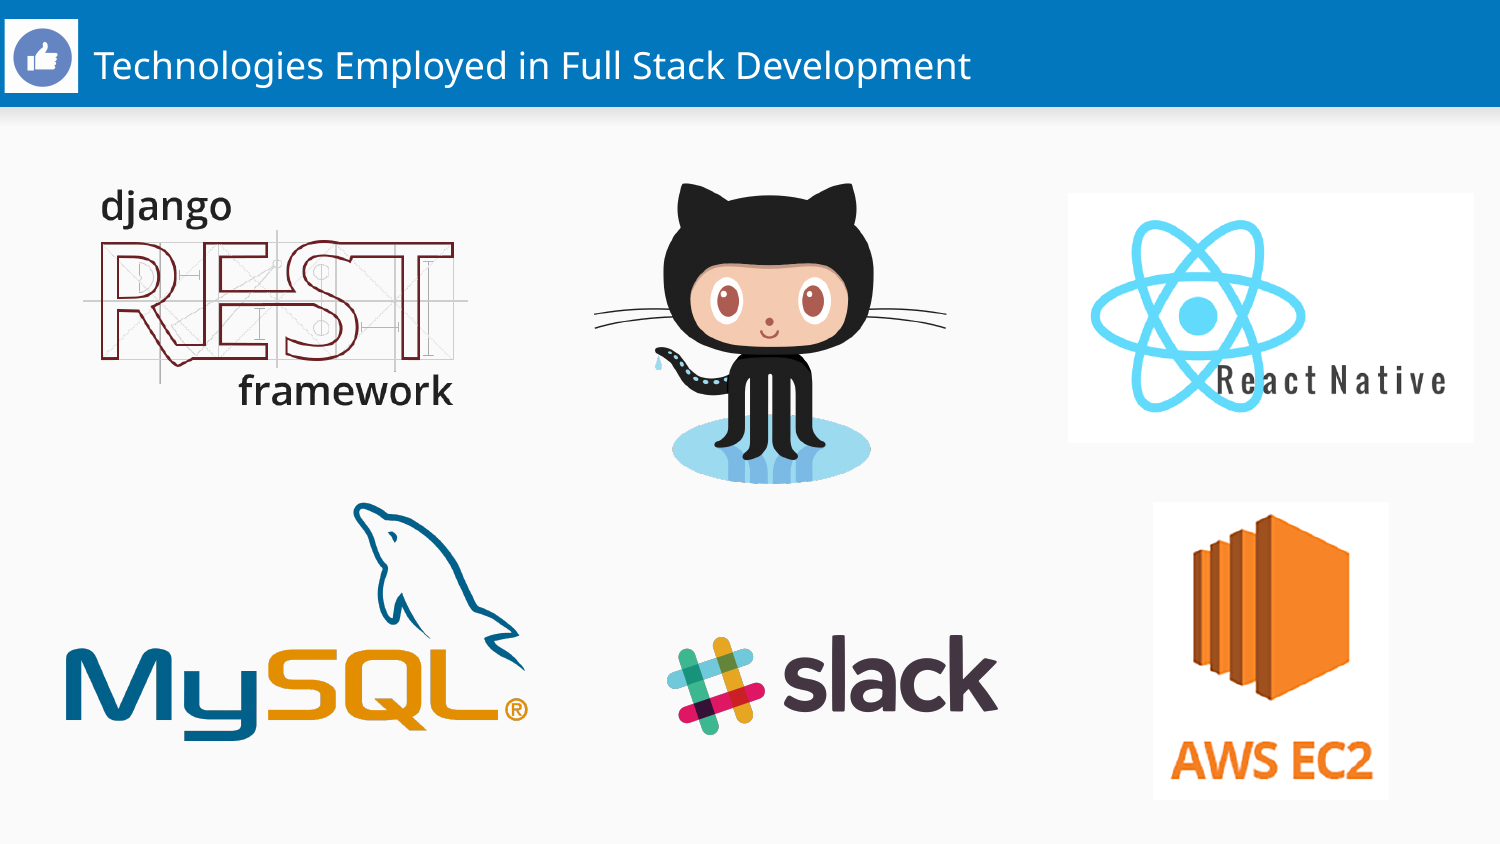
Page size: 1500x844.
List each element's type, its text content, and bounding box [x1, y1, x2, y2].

picture [666, 635, 998, 735]
picture [1067, 193, 1474, 444]
picture [65, 501, 529, 741]
picture [24, 186, 529, 409]
picture [582, 177, 959, 491]
picture [4, 18, 79, 93]
picture [1152, 501, 1389, 800]
title Technologies Employed in Full Stack Development [78, 15, 1500, 114]
